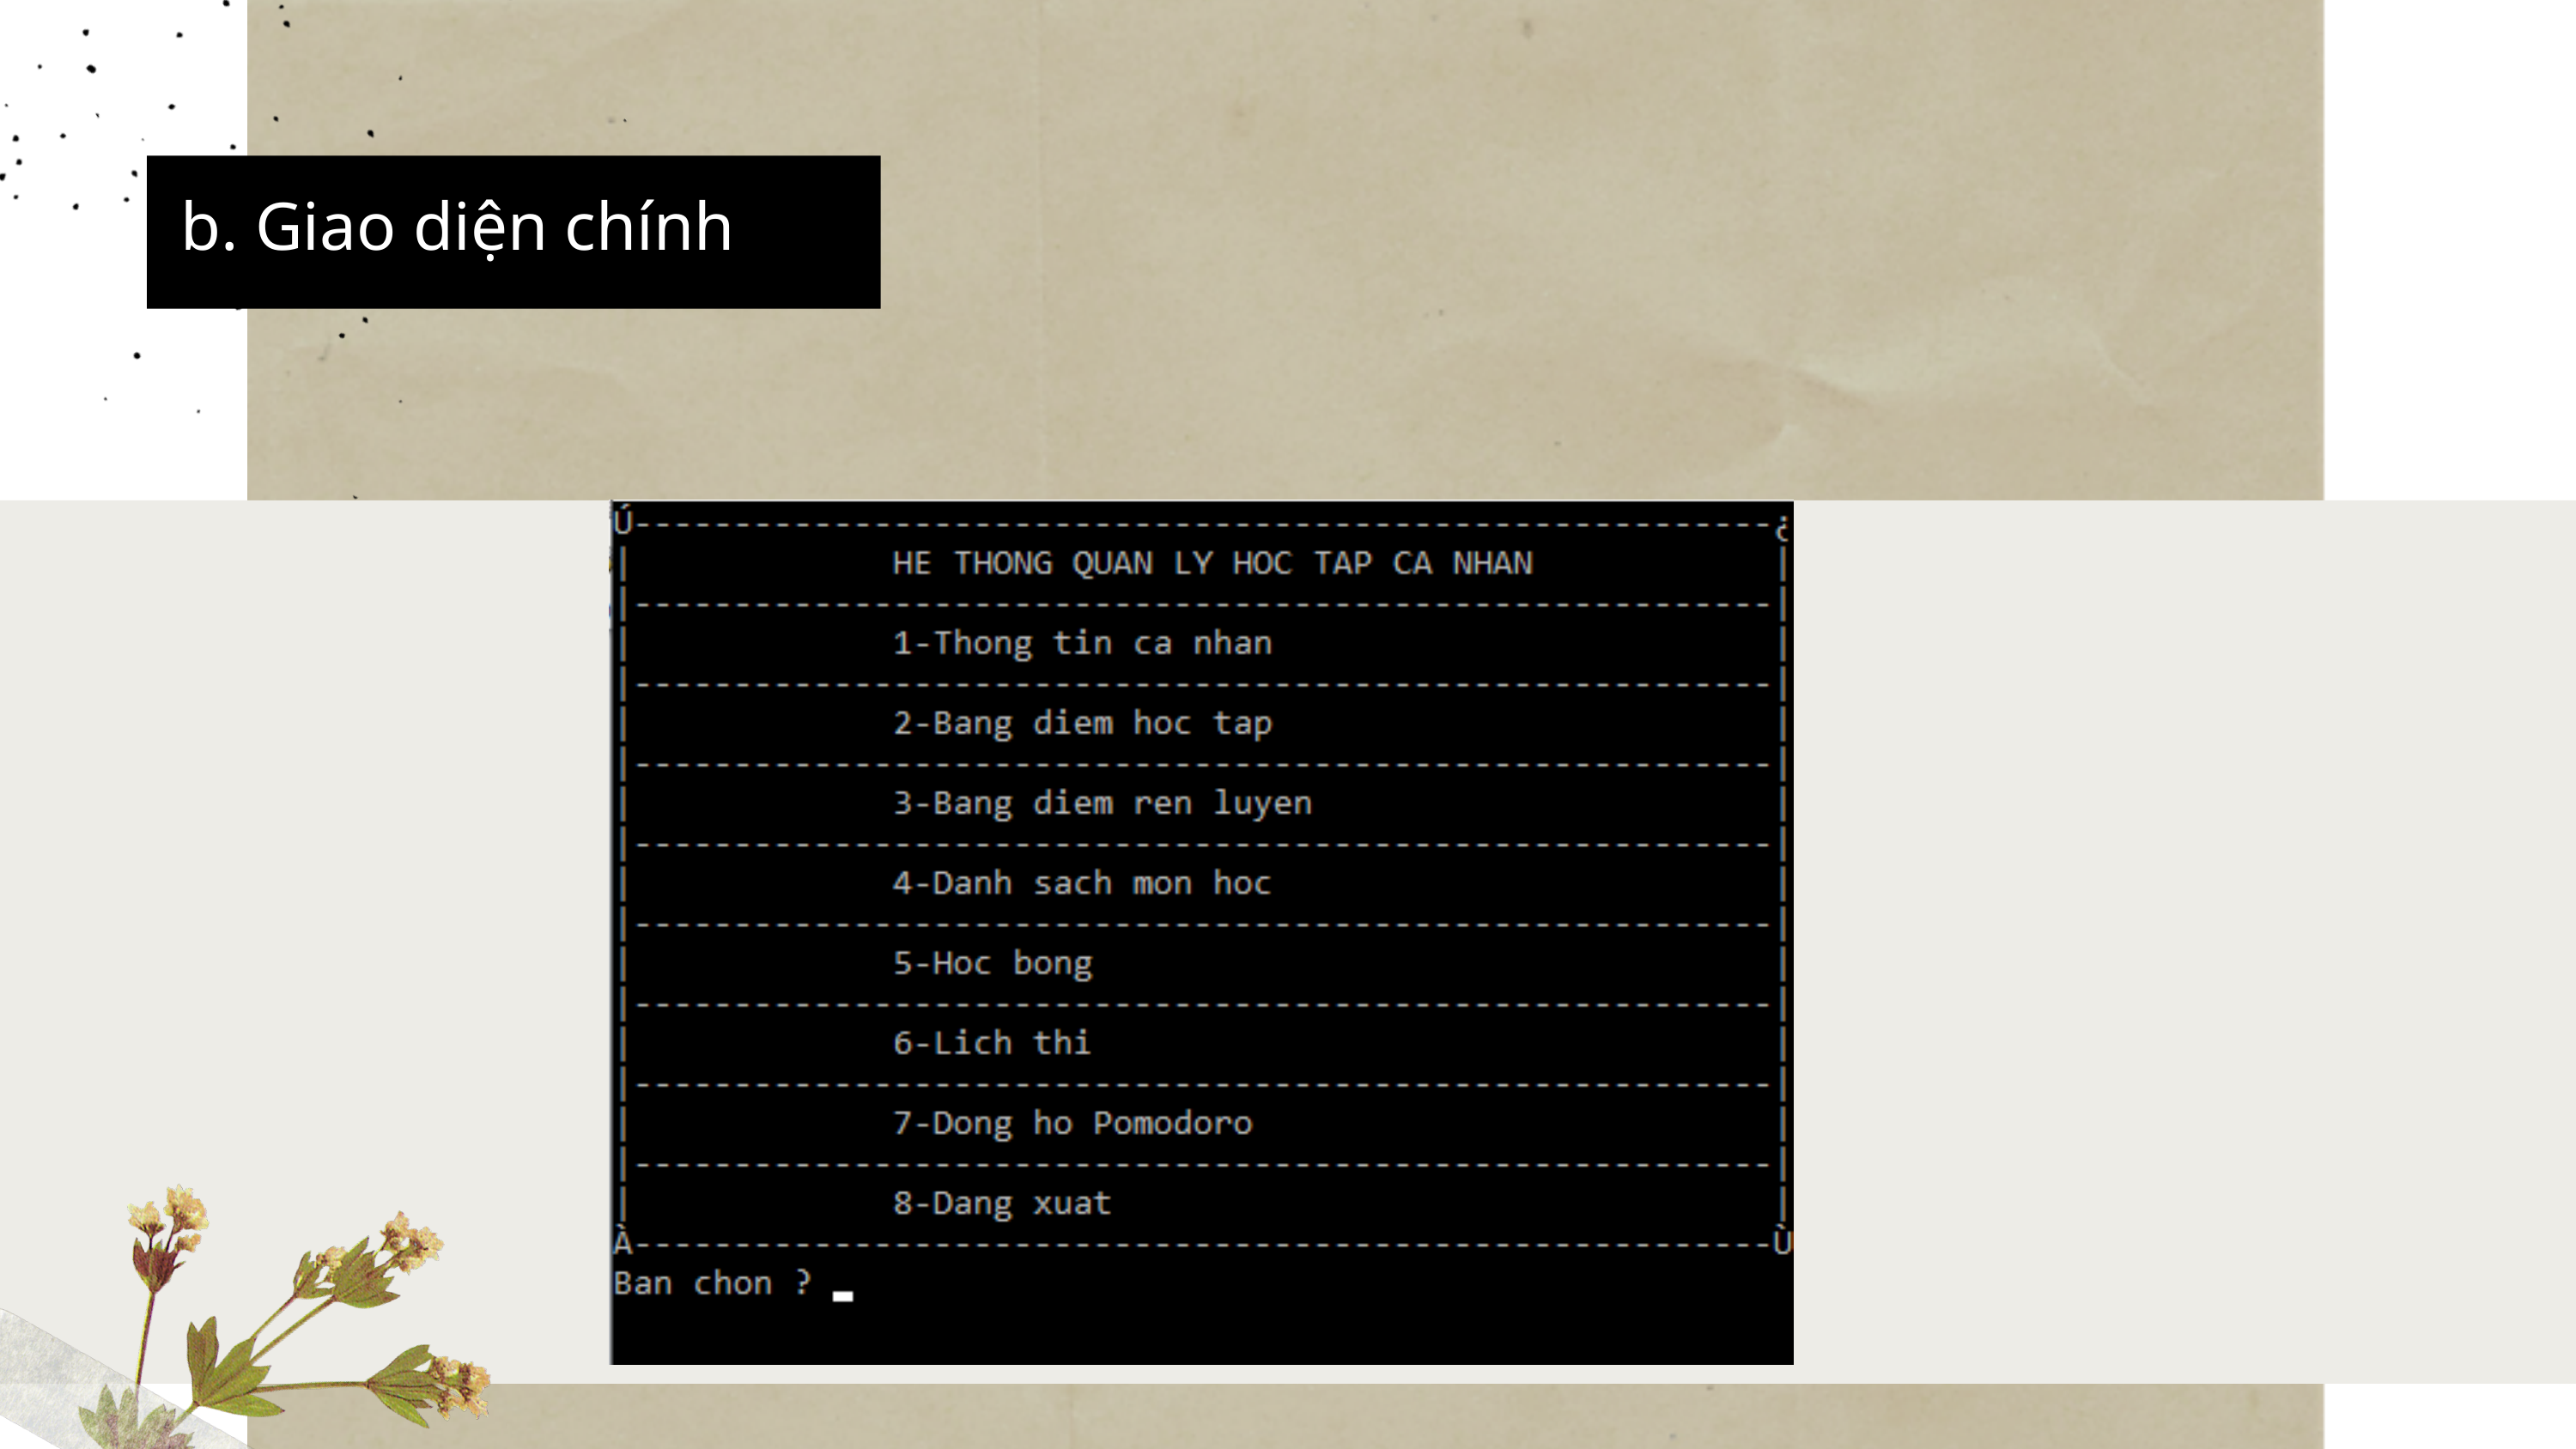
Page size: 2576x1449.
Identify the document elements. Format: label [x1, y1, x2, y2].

text_box [146, 155, 881, 309]
text_box [0, 1091, 517, 1449]
picture [0, 0, 2576, 1449]
